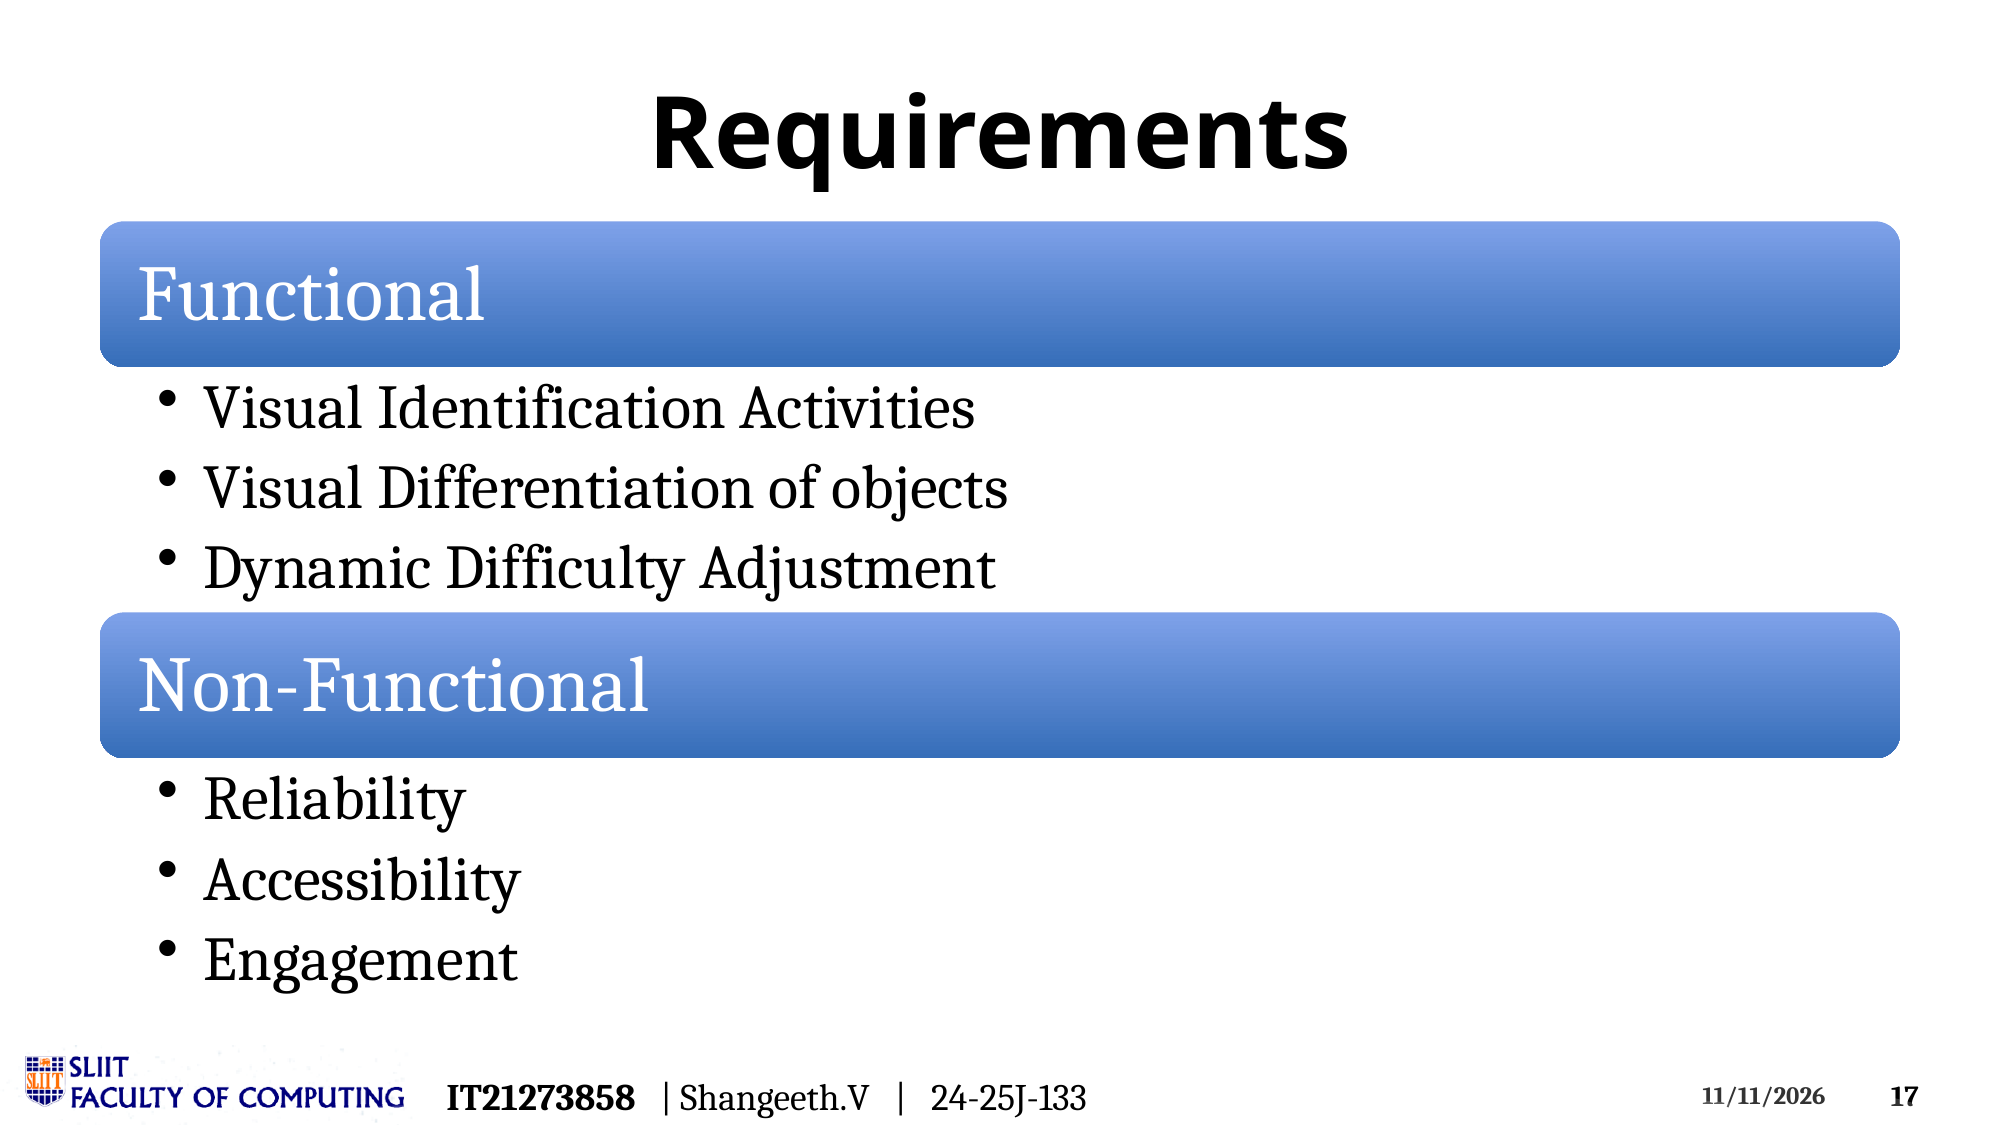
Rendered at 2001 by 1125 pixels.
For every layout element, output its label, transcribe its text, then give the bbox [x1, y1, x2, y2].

picture [0, 1045, 413, 1124]
text_box IT21273858 | Shangeeth.V | 24-25J-133 [430, 1063, 1552, 1125]
title Component 03 [162, 1107, 413, 1118]
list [99, 219, 1901, 1006]
title Requirements [99, 44, 1900, 197]
